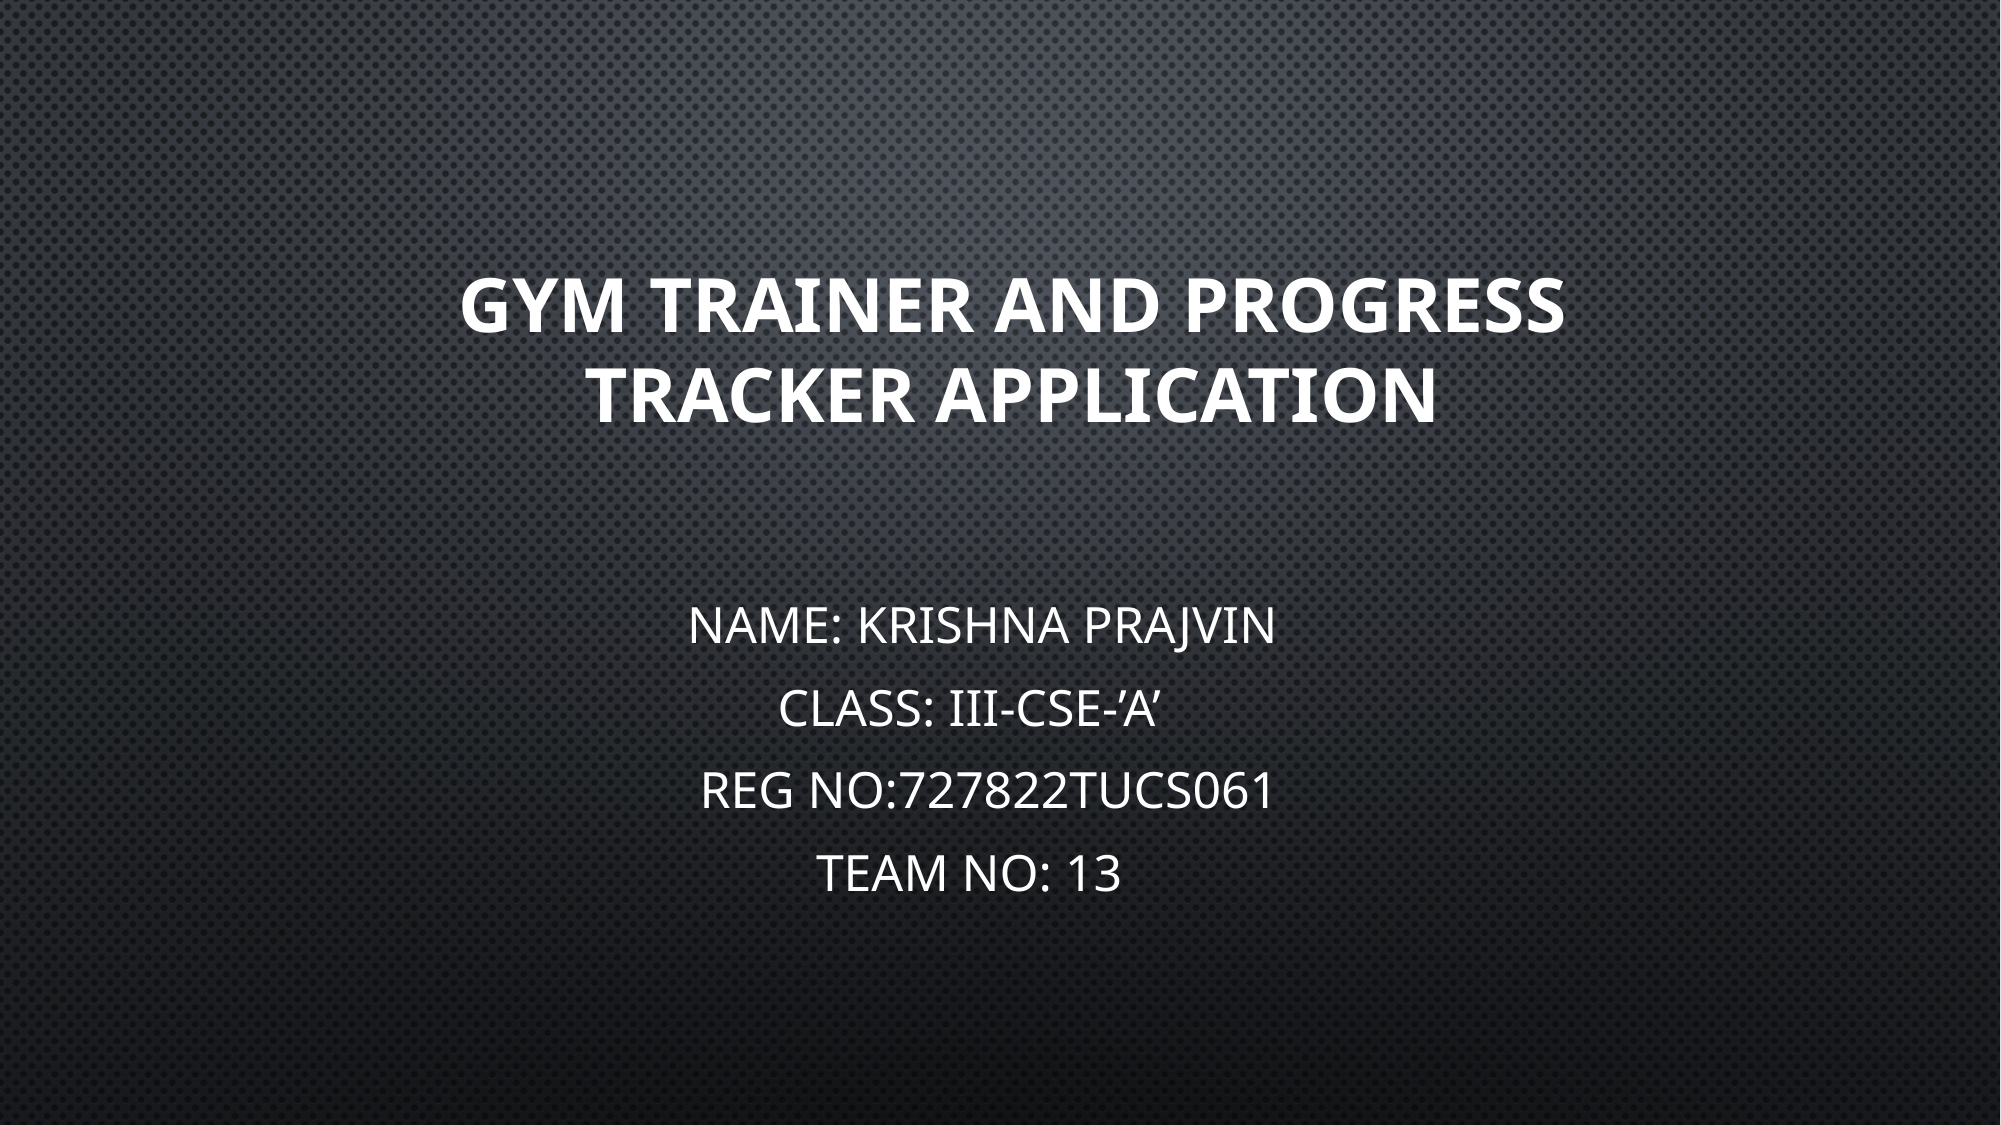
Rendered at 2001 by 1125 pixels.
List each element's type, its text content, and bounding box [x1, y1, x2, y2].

subtitle Name: Krishna Prajvin Class: III-CSE-’A’ Reg No:727822TUCS061 Team No: 13 [408, 586, 1530, 841]
title GYM TRAINER AND PROGRESS TRACKER APPLICATION [327, 297, 1699, 445]
